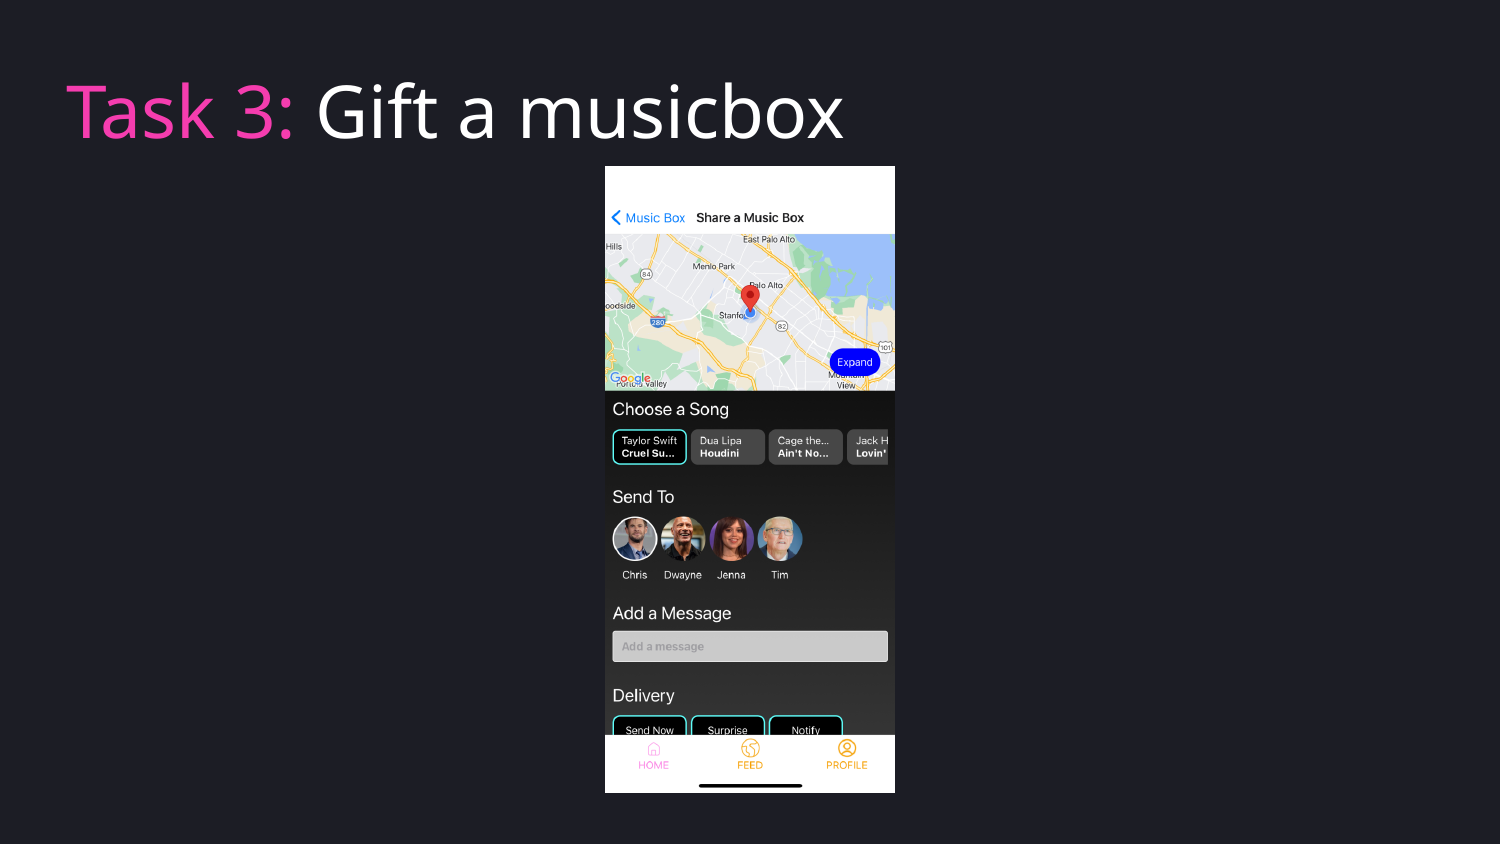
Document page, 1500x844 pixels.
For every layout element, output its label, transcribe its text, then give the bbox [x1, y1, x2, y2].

picture [604, 166, 895, 793]
title Task 3: Gift a musicbox [51, 50, 1179, 167]
